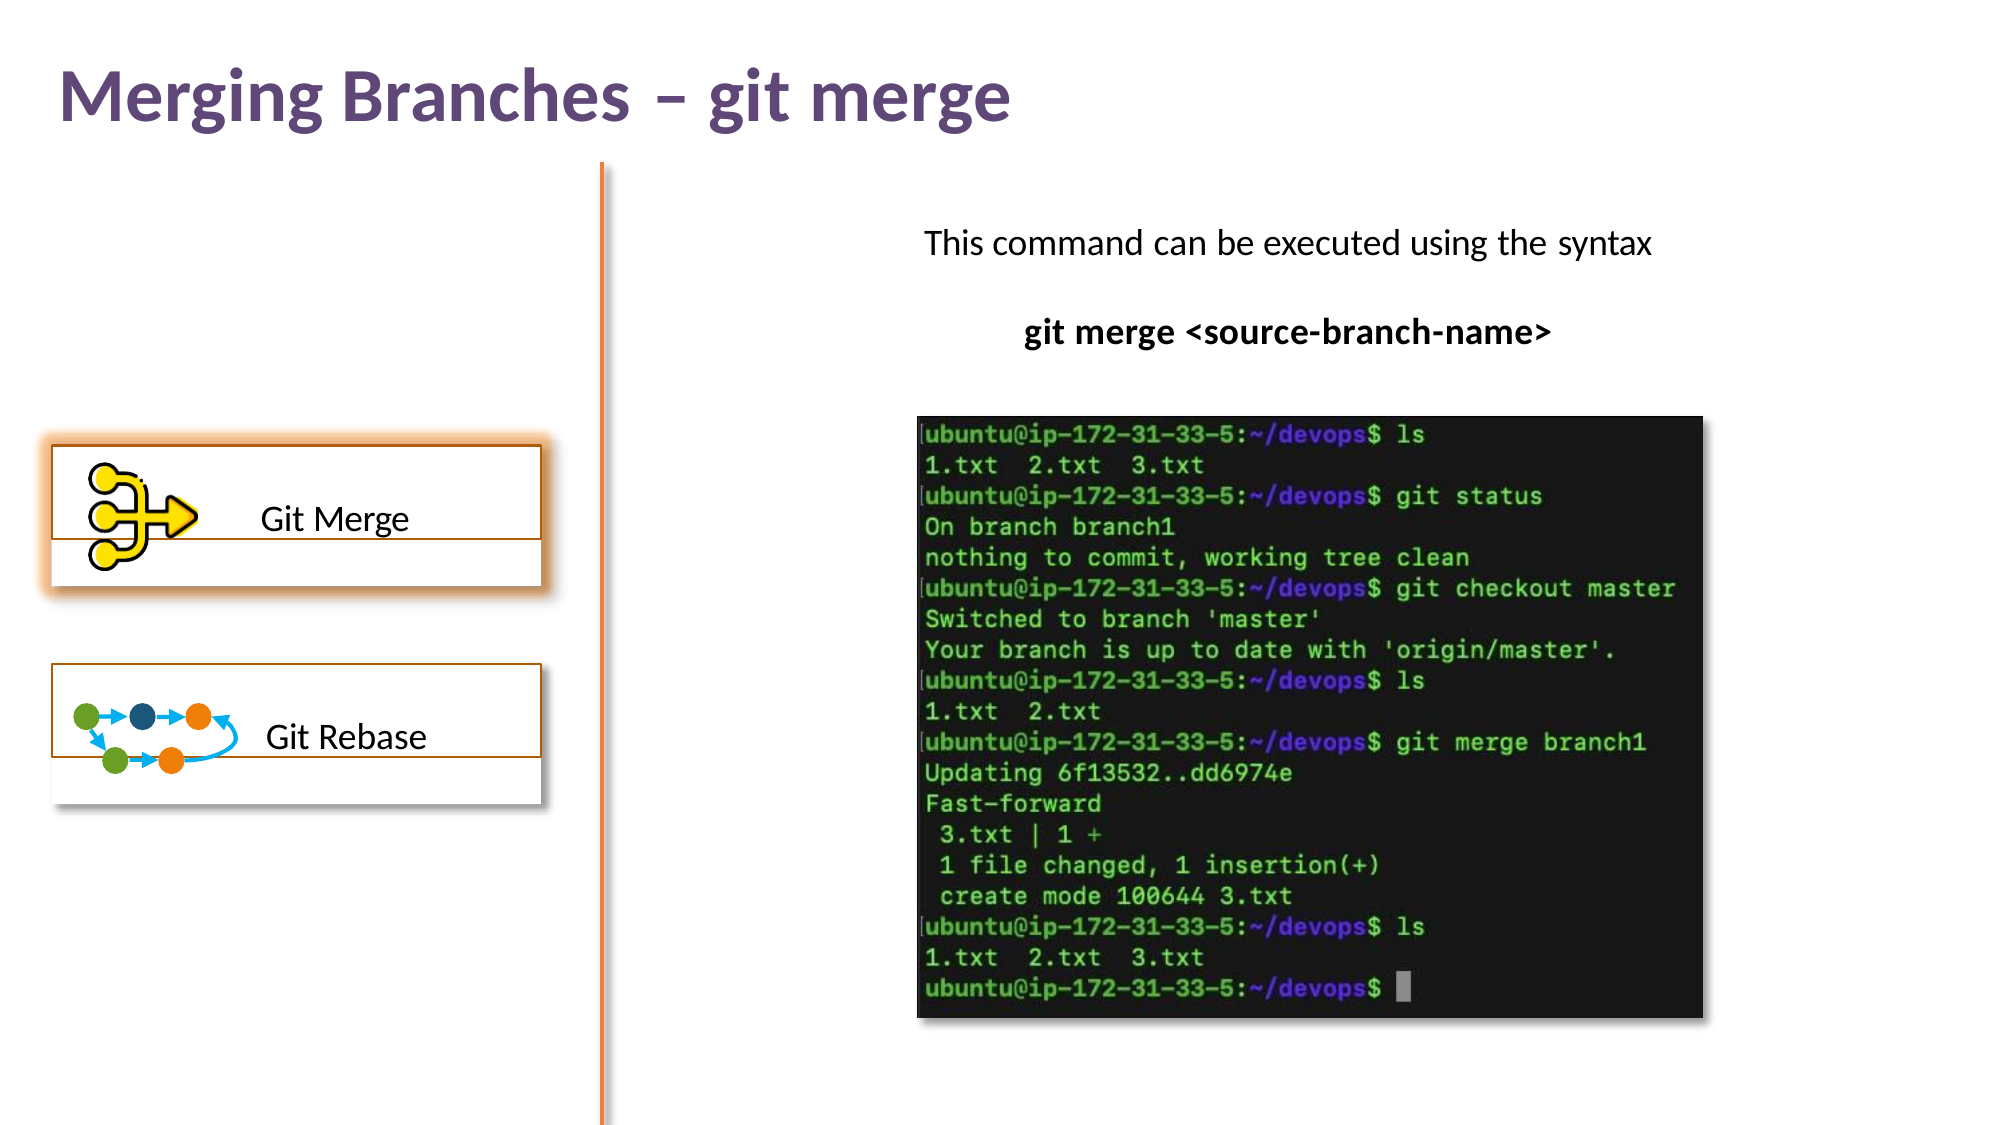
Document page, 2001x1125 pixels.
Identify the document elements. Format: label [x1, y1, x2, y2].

text_box [0, 0, 1992, 1125]
